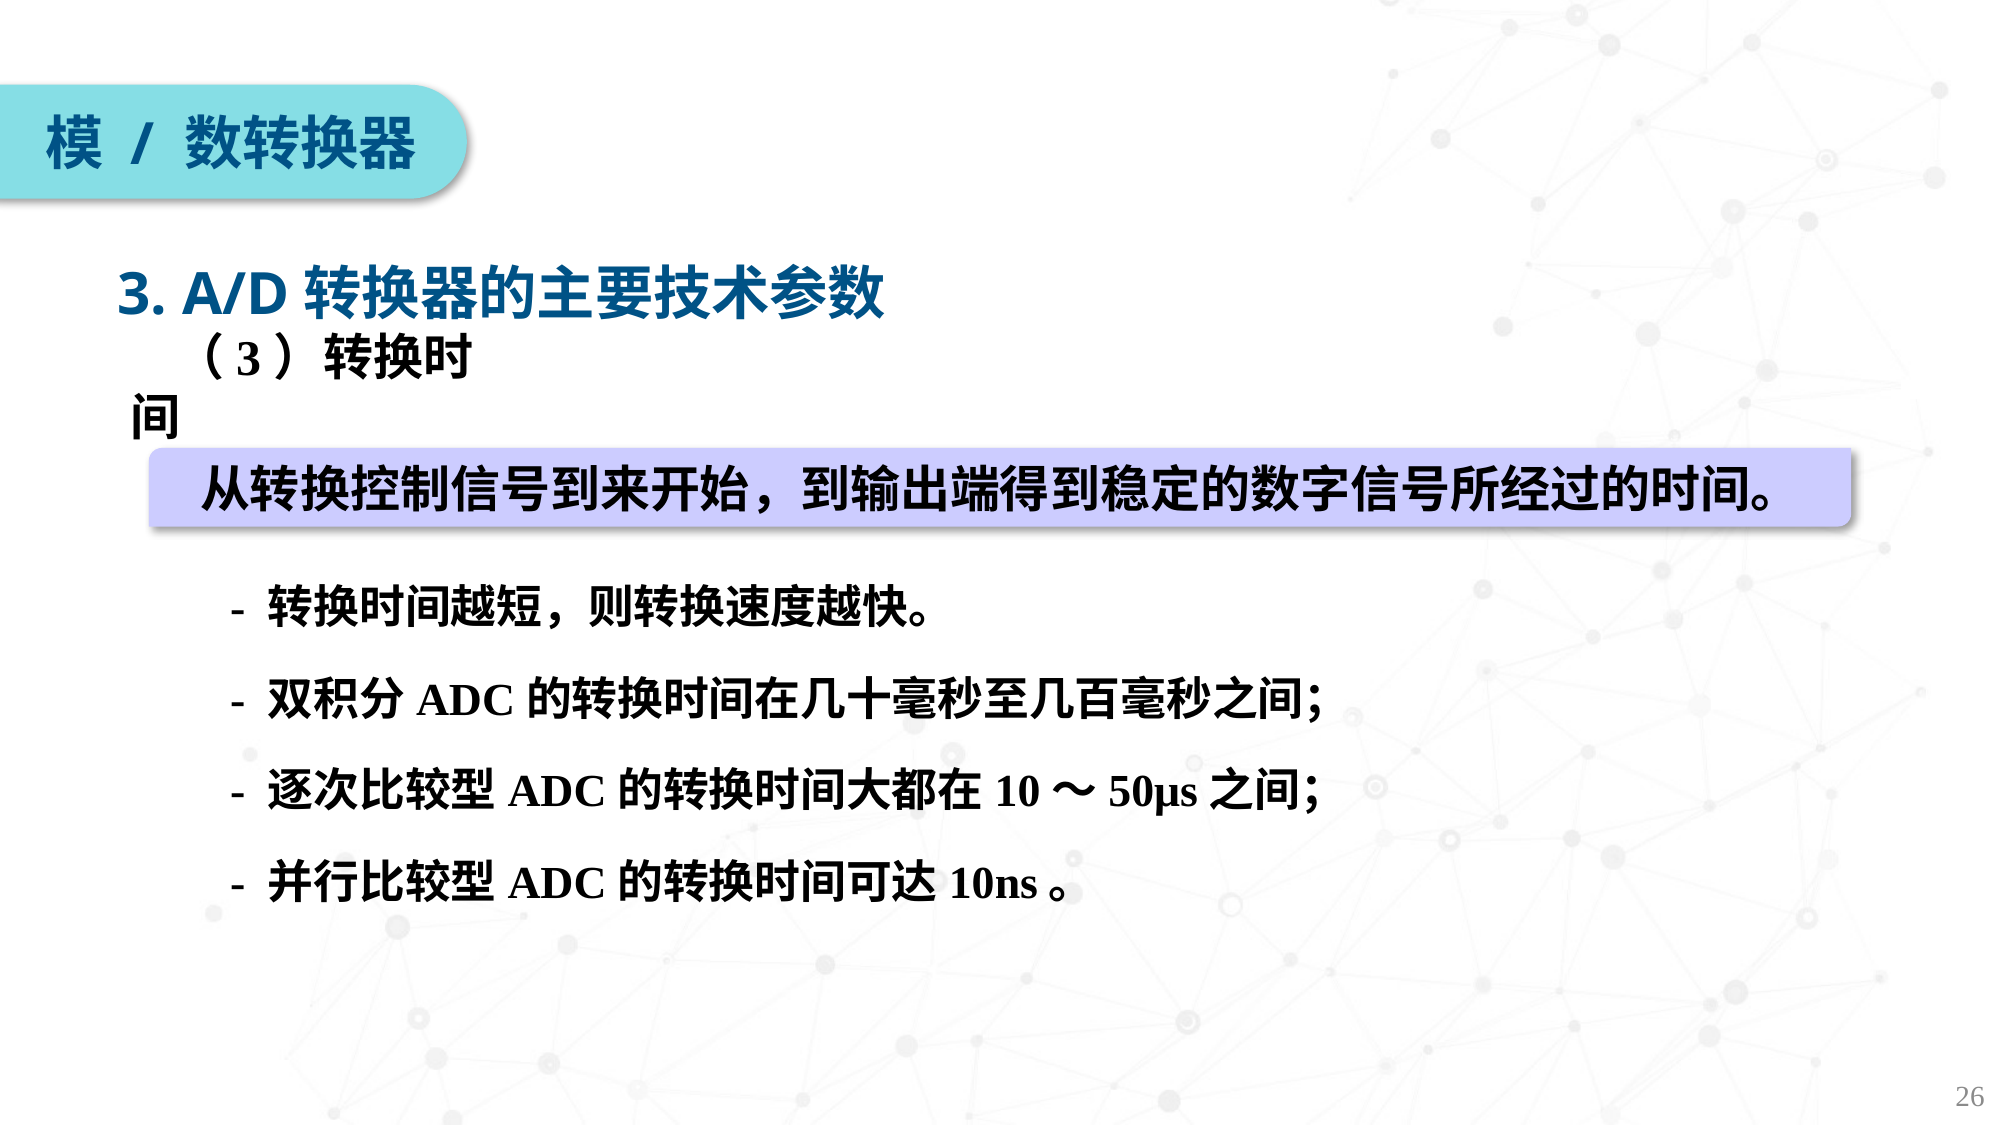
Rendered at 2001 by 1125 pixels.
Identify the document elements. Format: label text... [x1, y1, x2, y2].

text_box 从转换控制信号到来开始，到输出端得到稳定的数字信号所经过的时间。 [147, 446, 1853, 528]
text_box （3）转换时间 [115, 347, 495, 423]
slide_number 26 [1550, 1065, 2000, 1125]
text_box 模 / 数转换器 [30, 98, 1278, 184]
text_box [0, 83, 450, 200]
picture [0, 0, 2001, 1125]
text_box - 转换时间越短，则转换速度越快。 - 双积分ADC的转换时间在几十毫秒至几百毫秒之间； - 逐次比较型ADC的转换时间大都在10～50μs之间； - 并行比较型ADC的转换时间可达10ns。 [215, 543, 1441, 936]
text_box 3. A/D转换器的主要技术参数 [102, 248, 1216, 334]
